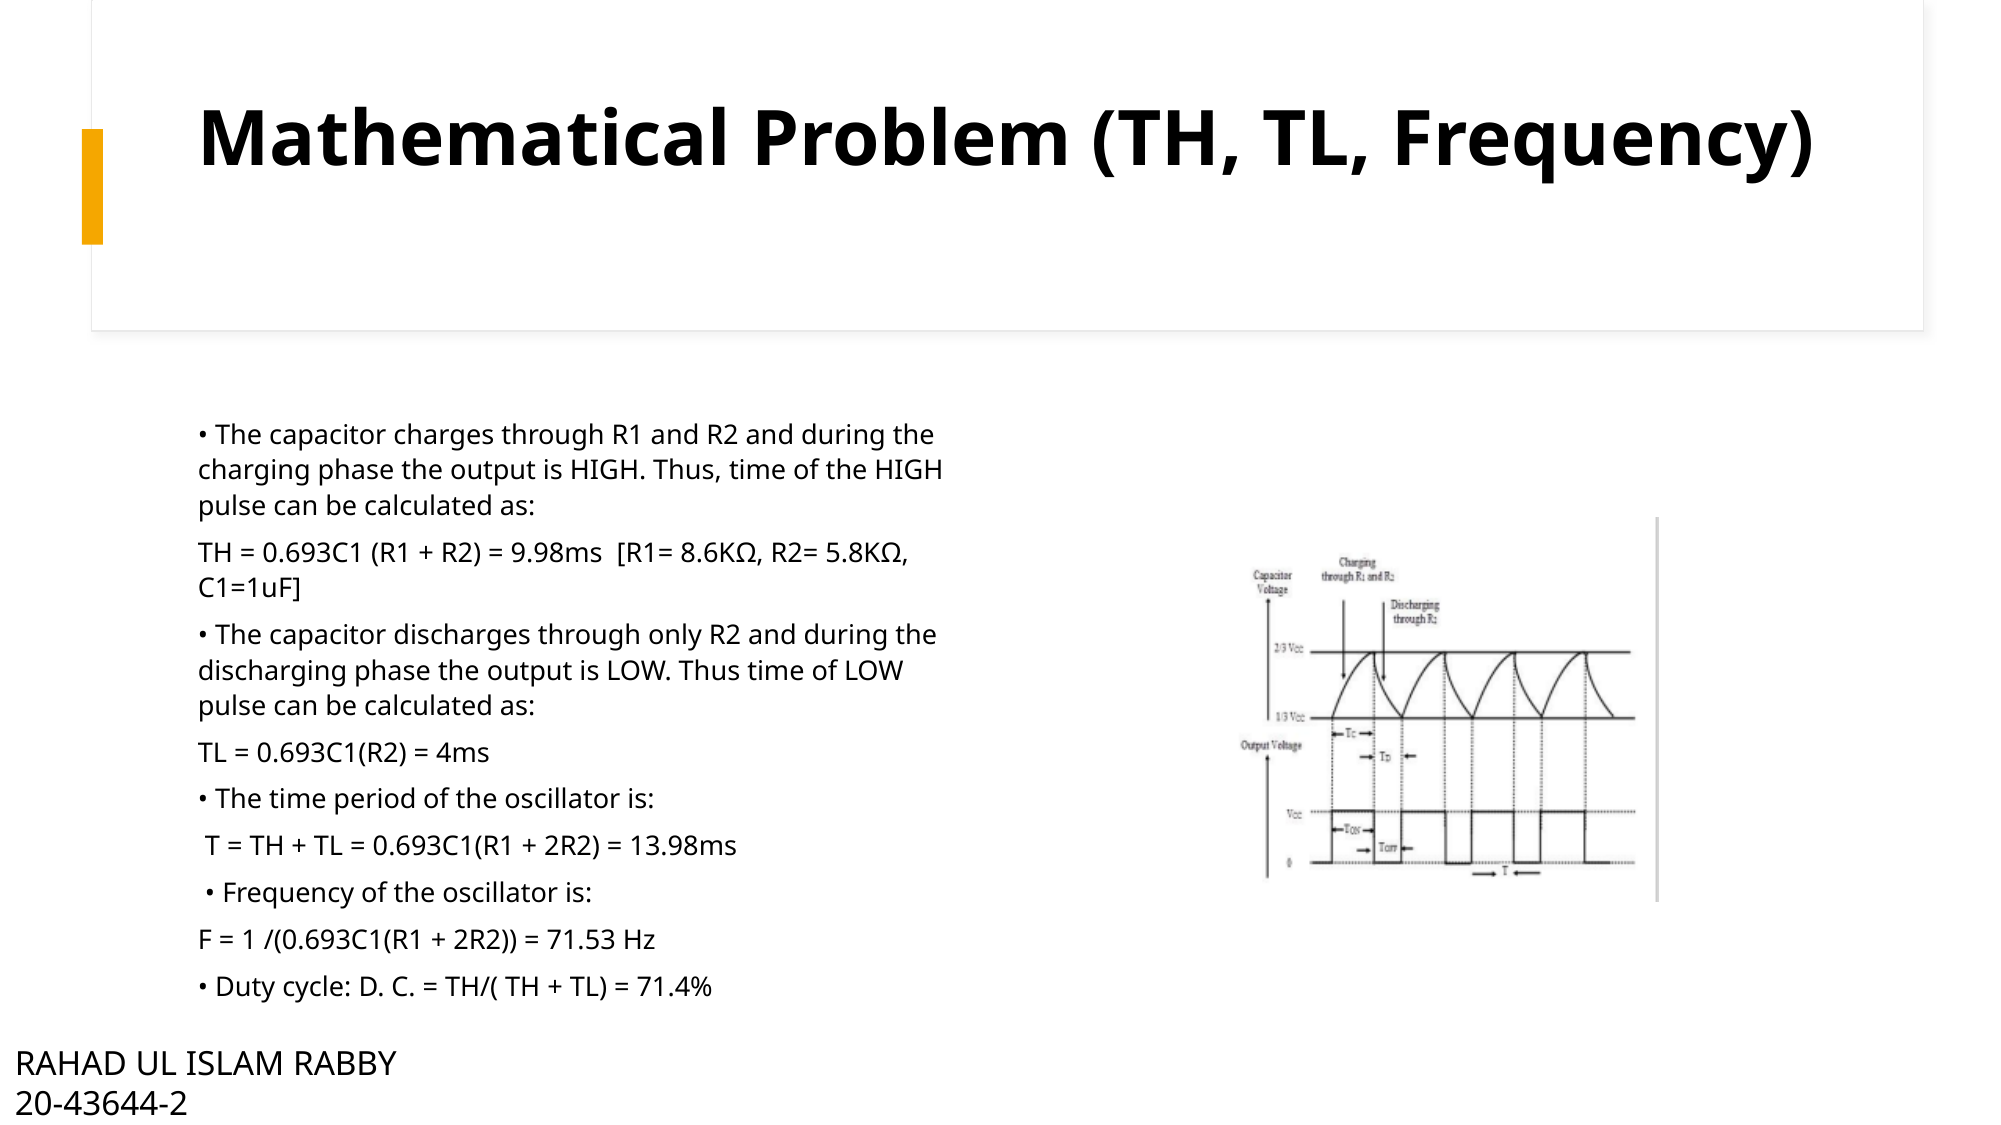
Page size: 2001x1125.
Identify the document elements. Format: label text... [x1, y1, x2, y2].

text_box RAHAD UL ISLAM RABBY 20-43644-2 [0, 1034, 539, 1125]
list • The capacitor charges through R1 and R2 and during the charging phase the output is HIGH. Thus, time of the HIGH pulse can be calculated as: TH = 0.693C1 (R1 + R2) = 9.98ms [R1= 8.6KΩ, R2= 5.8KΩ, C1=1uF] • The capacitor discharges through only R2 and during the discharging phase the output is LOW. Thus time of LOW pulse can be calculated as: TL = 0.693C1(R2) = 4ms • The time period of the oscillator is: T = TH + TL = 0.693C1(R1 + 2R2) = 13.98ms • Frequency of the oscillator is: F = 1 /(0.693C1(R1 + 2R2)) = 71.53 Hz • Duty cycle: D. C. = TH/( TH + TL) = 71.4% [183, 406, 993, 1013]
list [1233, 517, 1659, 902]
title Mathematical Problem (TH, TL, Frequency) [183, 90, 1851, 284]
